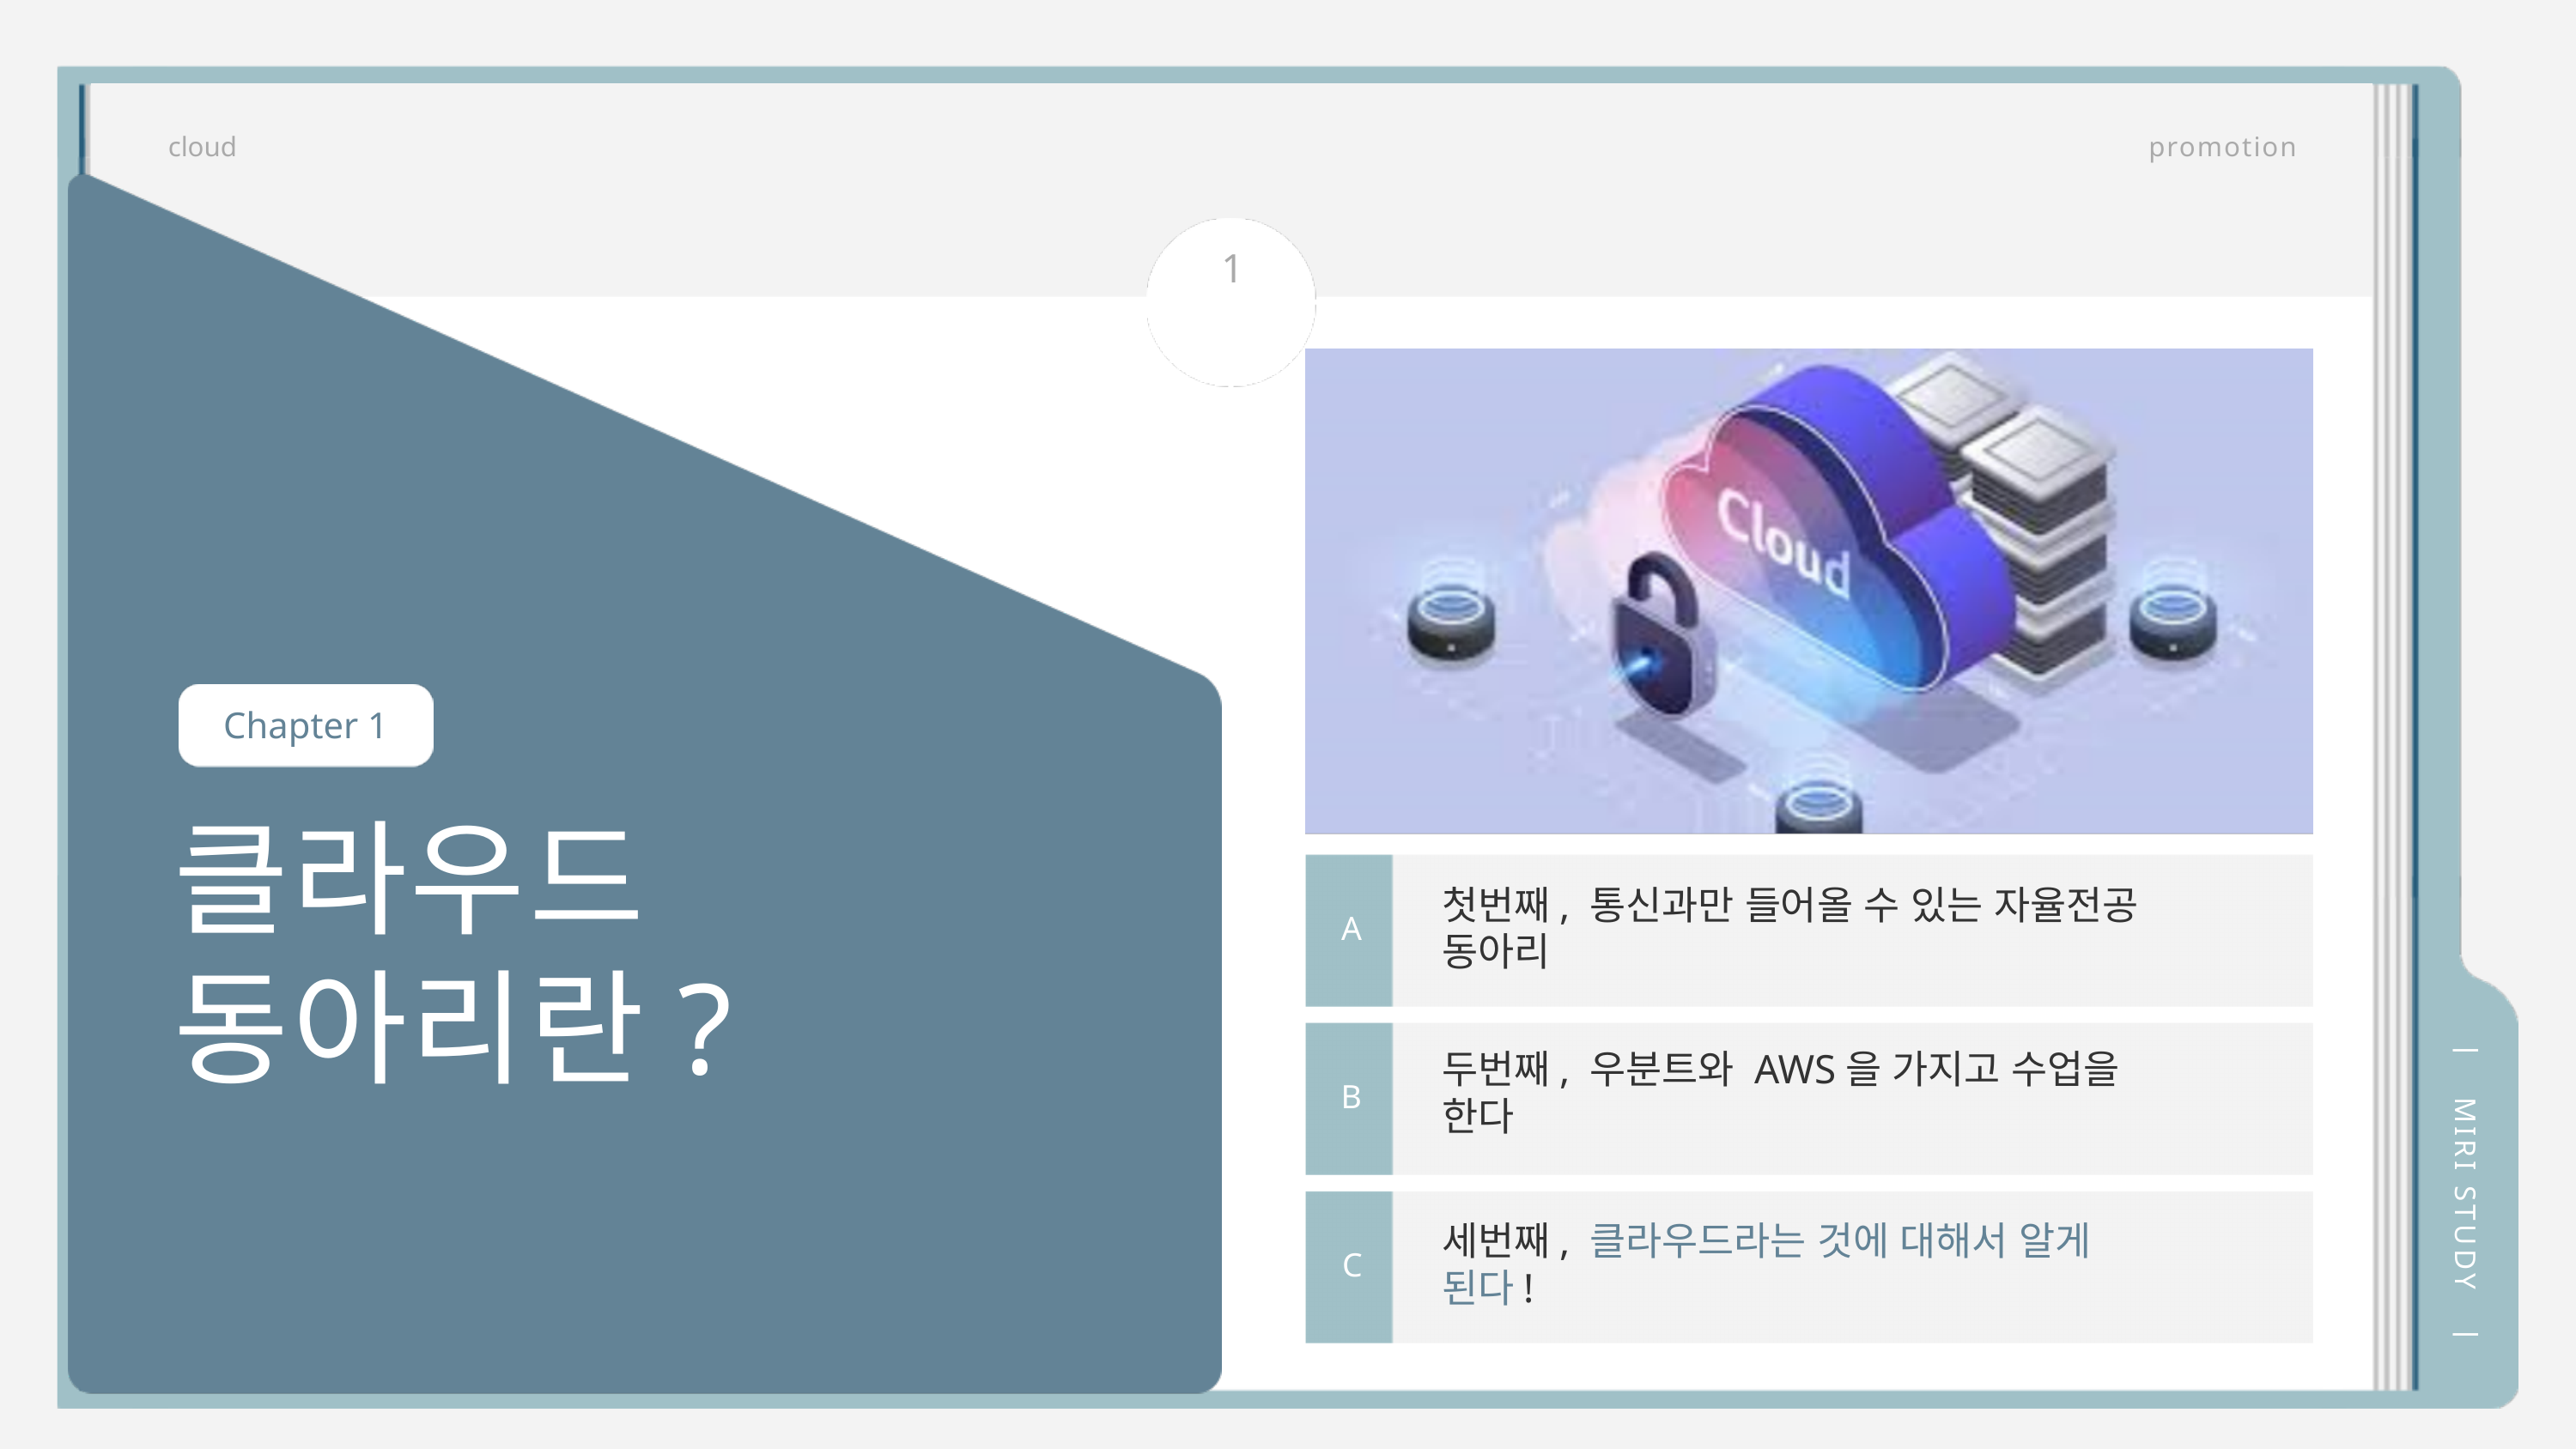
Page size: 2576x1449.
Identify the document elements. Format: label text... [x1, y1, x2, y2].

picture [59, 0, 2516, 1449]
text_box ㅣ MIRI STUDY ㅣ [2445, 1026, 2485, 1360]
text_box 세번째, 클라우드라는 것에 대해서 알게 된다! [1963, 1237, 2154, 1294]
text_box 두번째, 우분트와 AWS을 가지고 수업을 한다 [1963, 1065, 2142, 1122]
text_box 첫번째, 통신과만 들어올 수 있는 자율전공 동아리 [1963, 900, 2231, 957]
